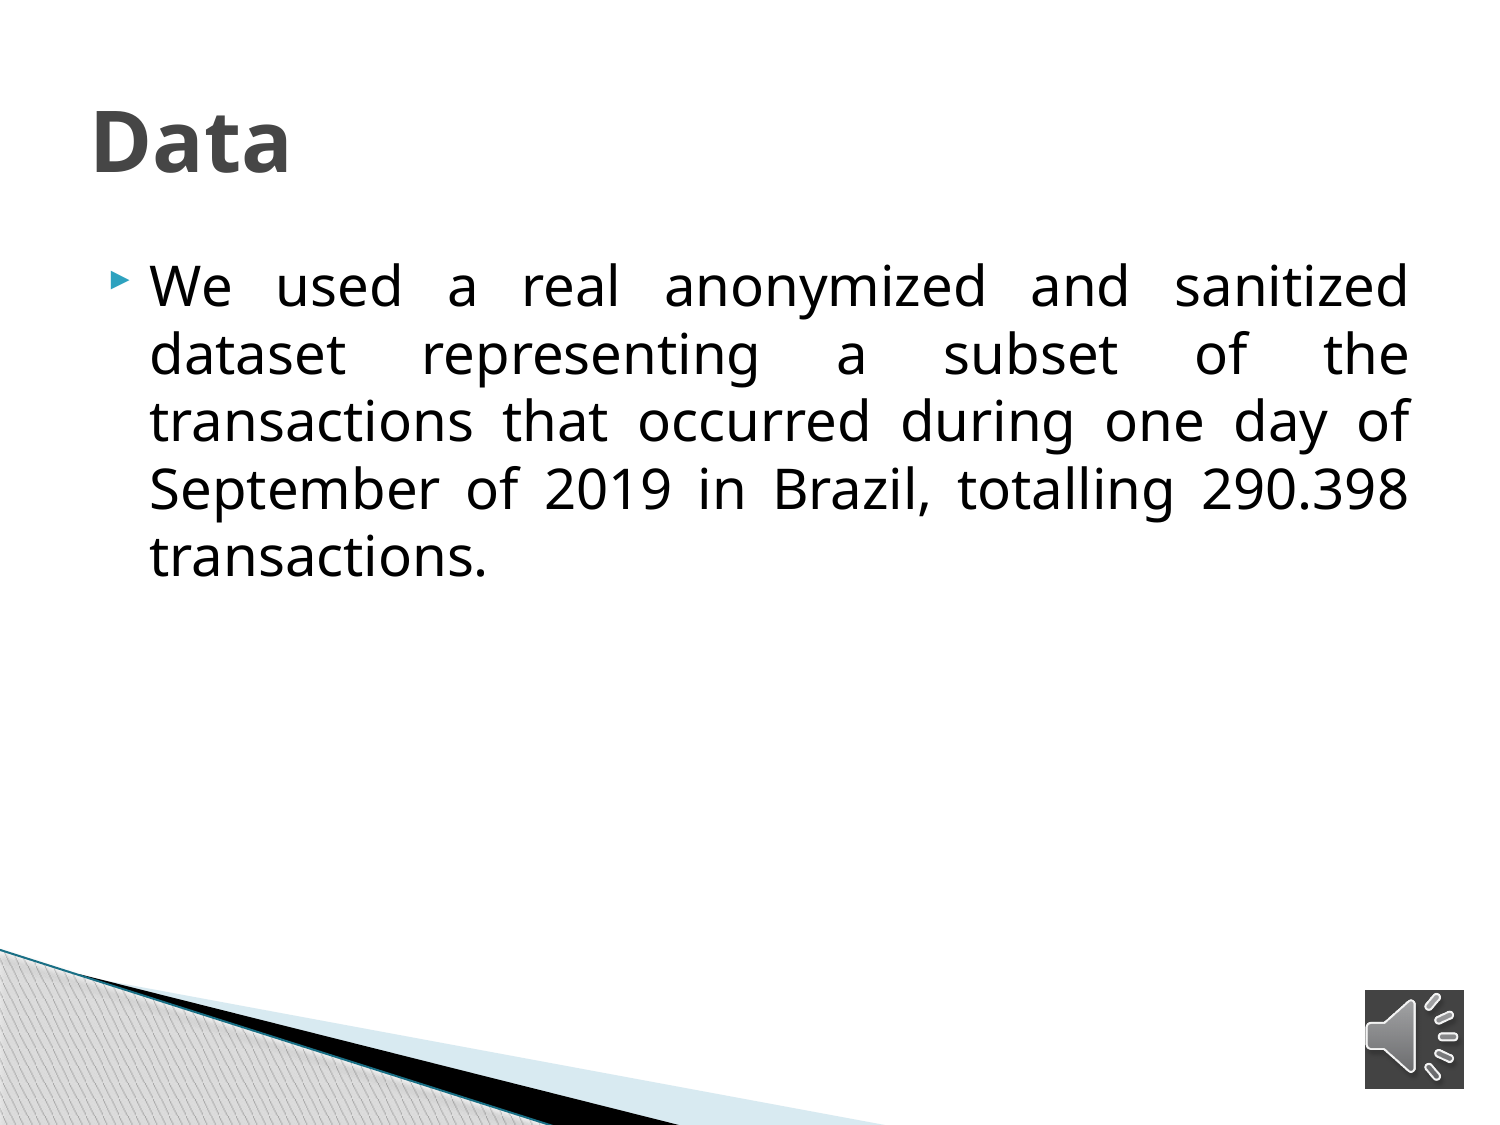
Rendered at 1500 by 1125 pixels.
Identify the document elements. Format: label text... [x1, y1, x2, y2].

title Data [75, 45, 1425, 233]
picture [1364, 989, 1465, 1090]
list We used a real anonymized and sanitized dataset representing a subset of the transactions that occurred during one day of September of 2019 in Brazil, totalling 290.398 transactions. [75, 243, 1425, 986]
